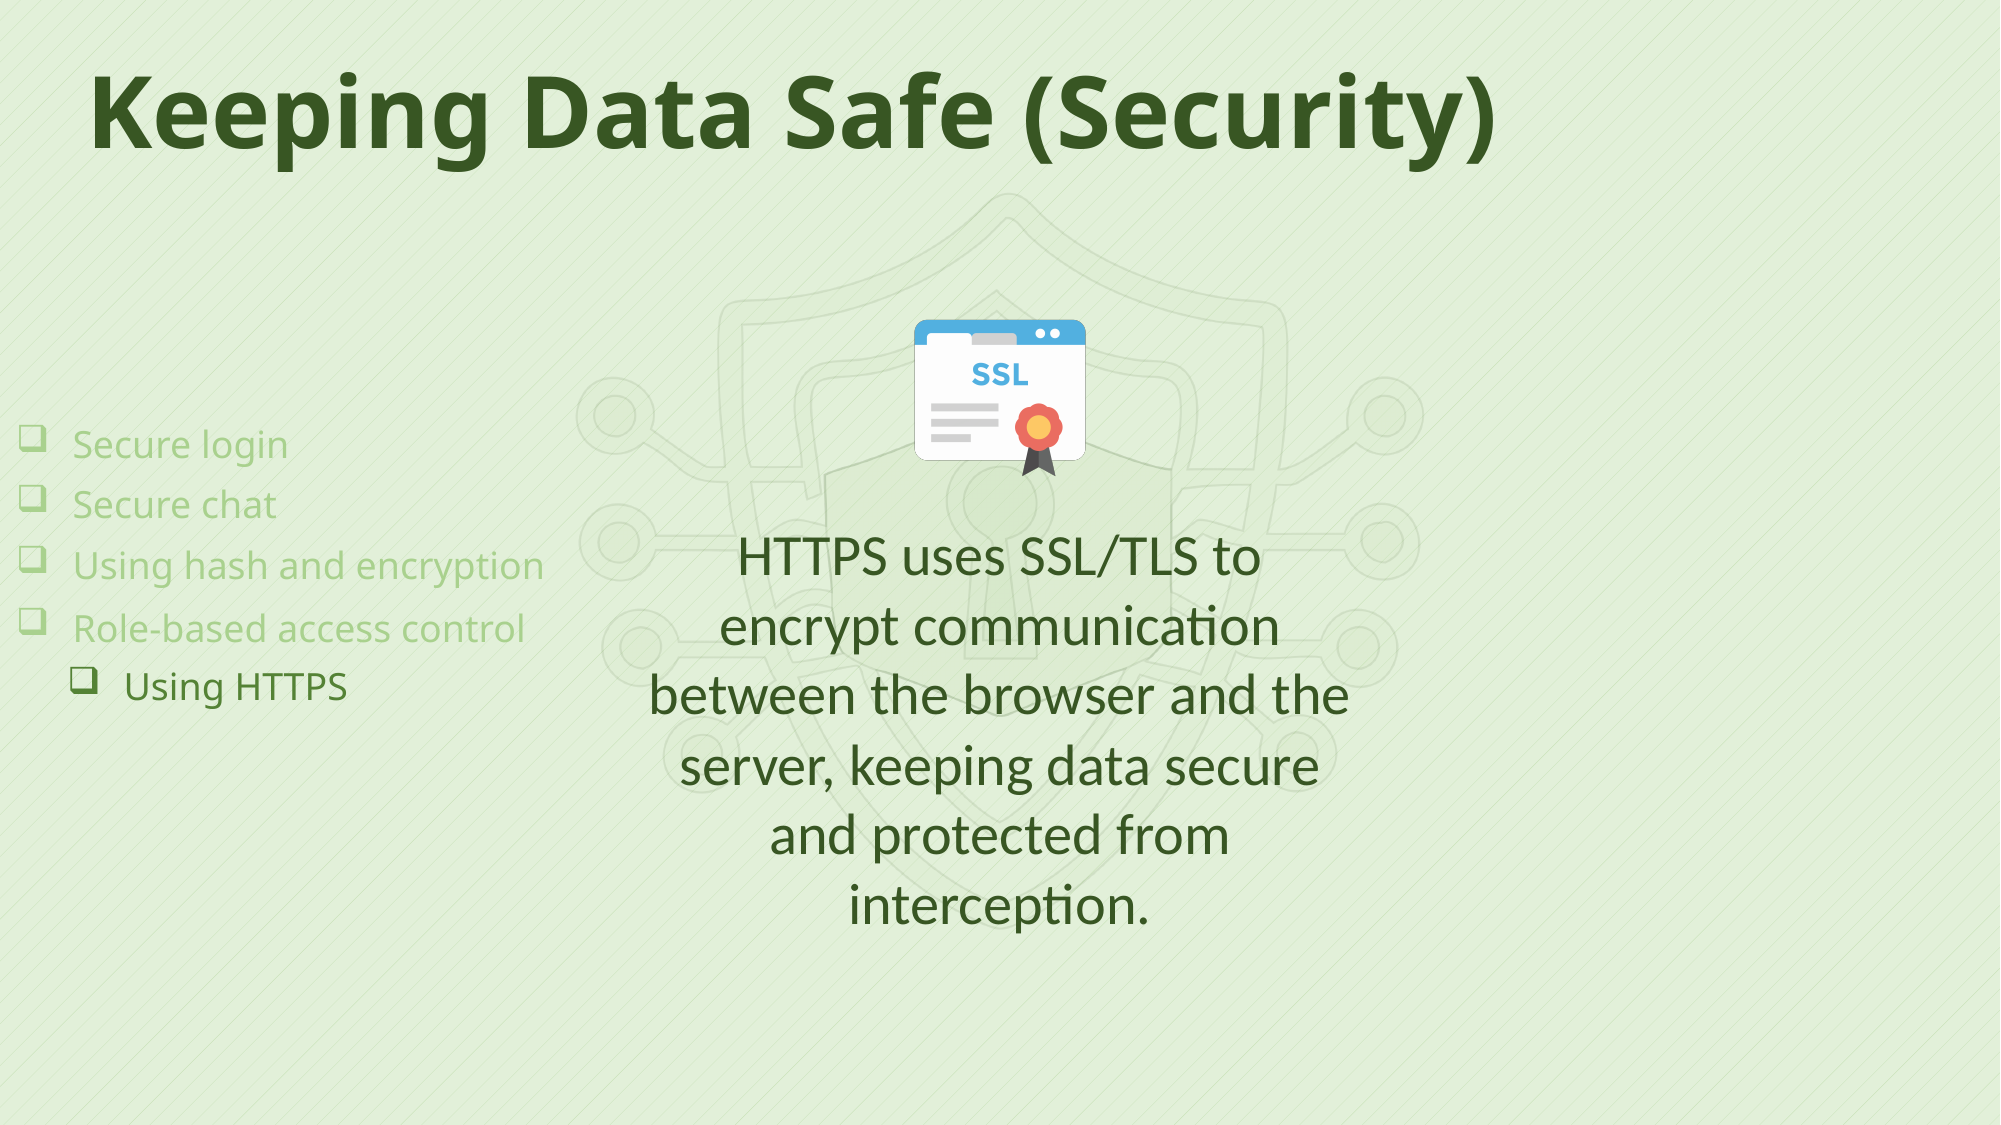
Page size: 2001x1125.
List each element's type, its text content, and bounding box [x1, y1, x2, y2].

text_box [630, 309, 1370, 949]
text_box Secure chat [1, 473, 437, 534]
text_box Role-based access control [1, 597, 437, 657]
text_box Keeping Data Safe (Security) [71, 41, 437, 177]
text_box Using hash and encryption [1, 534, 437, 595]
picture [437, 0, 1563, 1125]
text_box Secure login [1, 413, 437, 473]
text_box Using HTTPS [52, 657, 437, 716]
